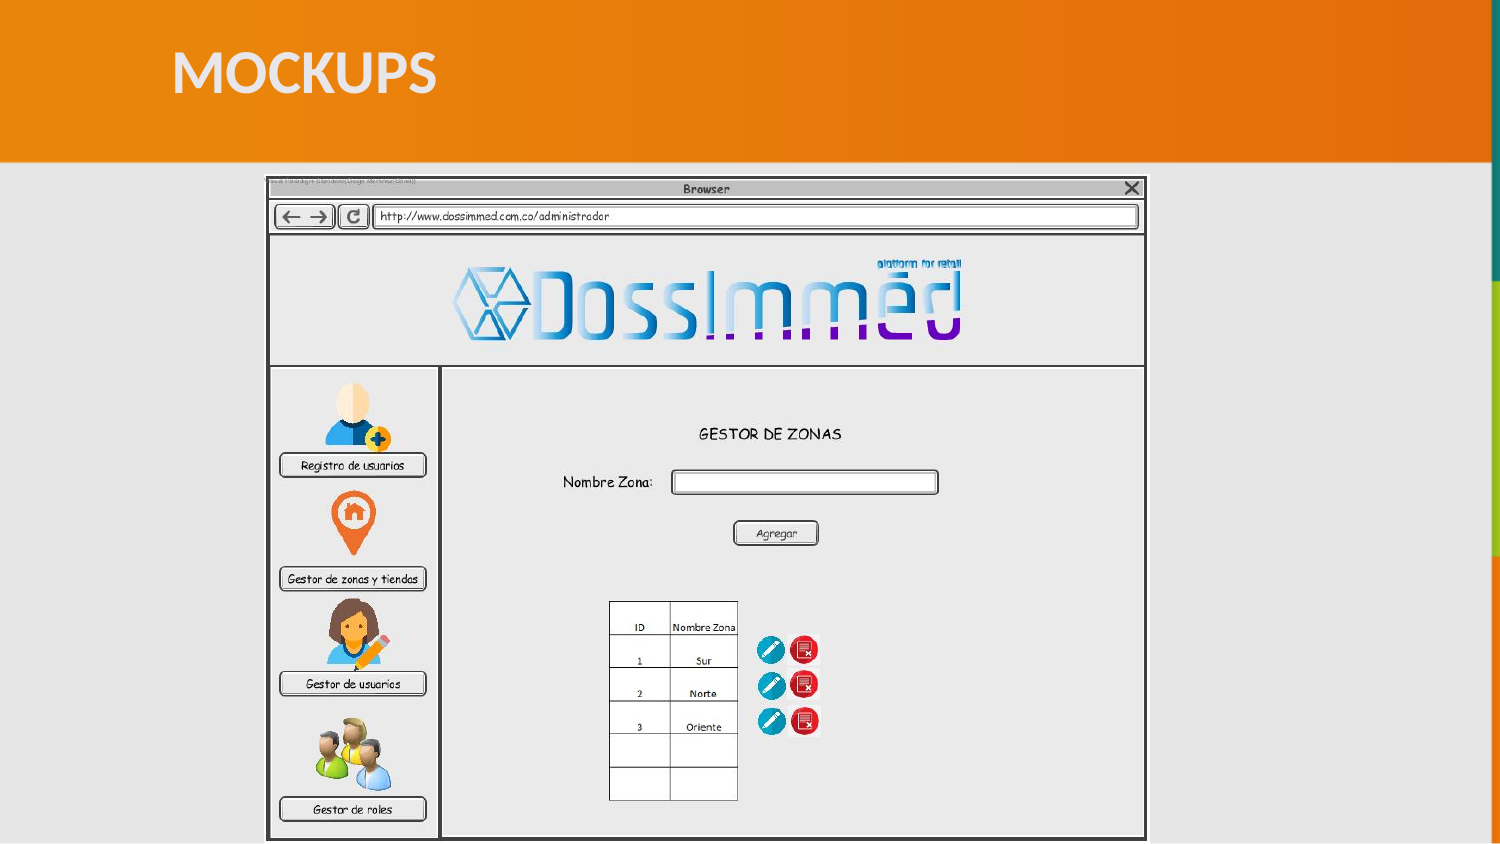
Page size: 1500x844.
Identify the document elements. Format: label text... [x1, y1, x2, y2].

text_box MOCKUPS [156, 23, 1412, 140]
text_box [181, 87, 1437, 165]
picture [0, 0, 1500, 844]
